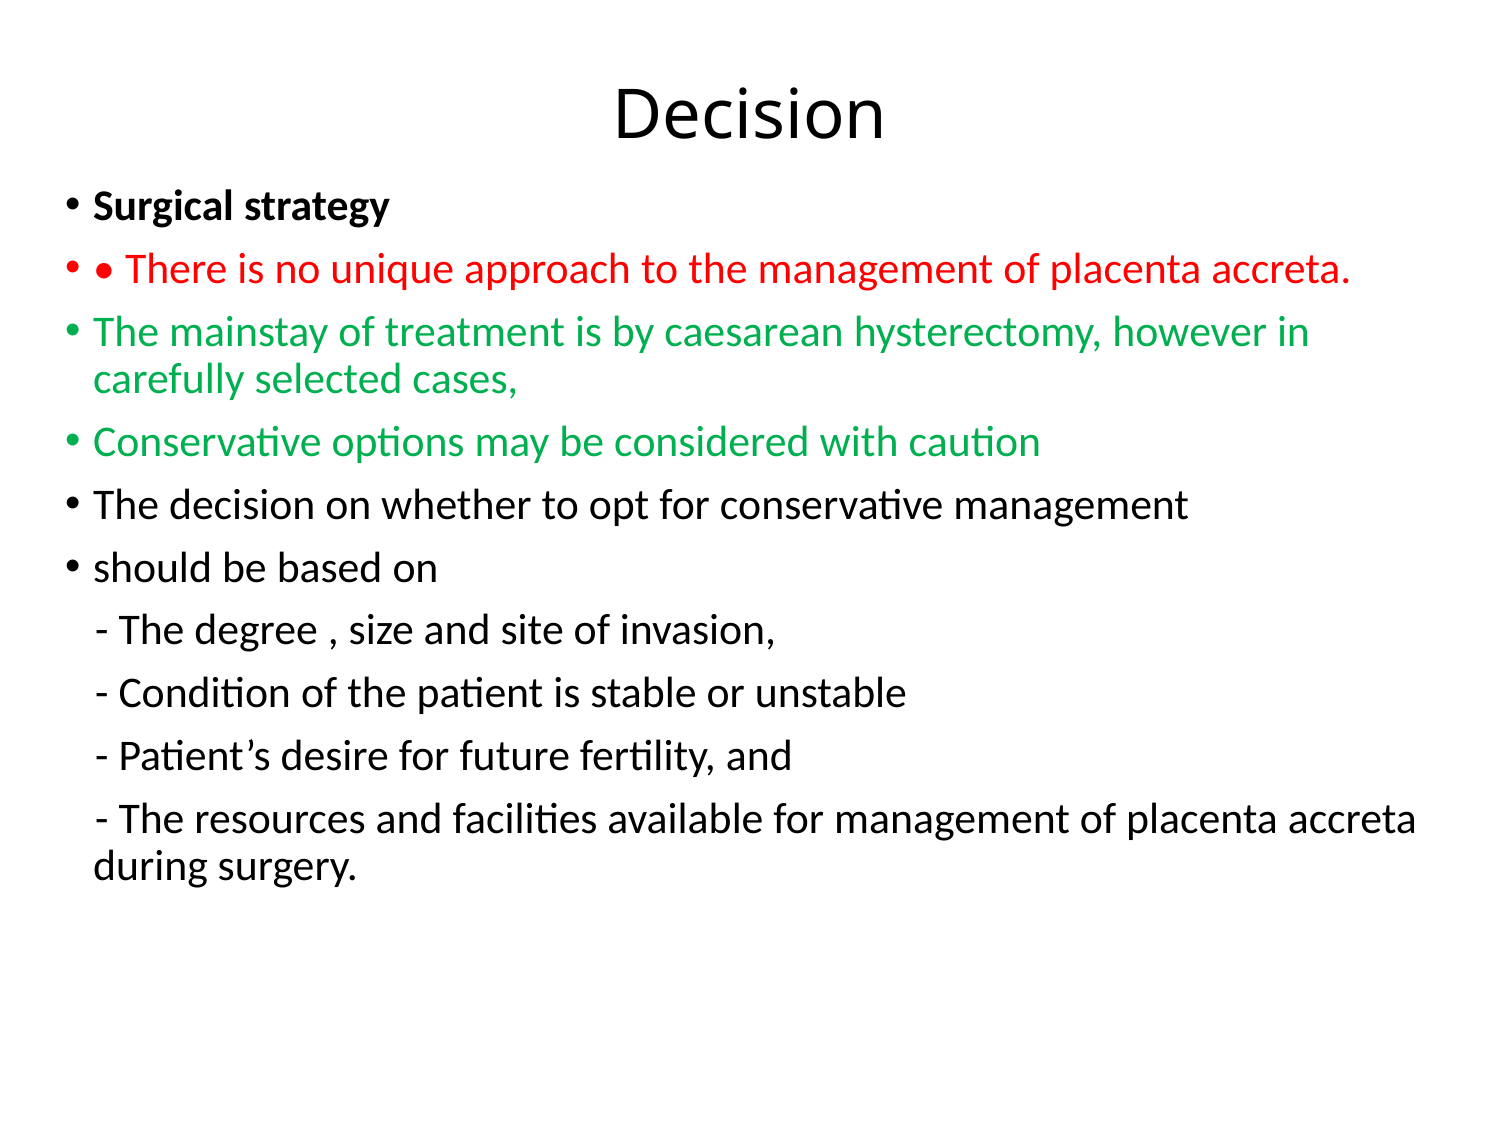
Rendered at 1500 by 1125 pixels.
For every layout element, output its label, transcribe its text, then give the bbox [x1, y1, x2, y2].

title Decision [75, 45, 1425, 174]
list Surgical strategy • There is no unique approach to the management of placenta accreta. The mainstay of treatment is by caesarean hysterectomy, however in carefully selected cases, Conservative options may be considered with caution The decision on whether to opt for conservative management should be based on - The degree , size and site of invasion, - Condition of the patient is stable or unstable - Patient’s desire for future fertility, and - The resources and facilities available for management of placenta accreta during surgery. [50, 174, 1450, 1063]
